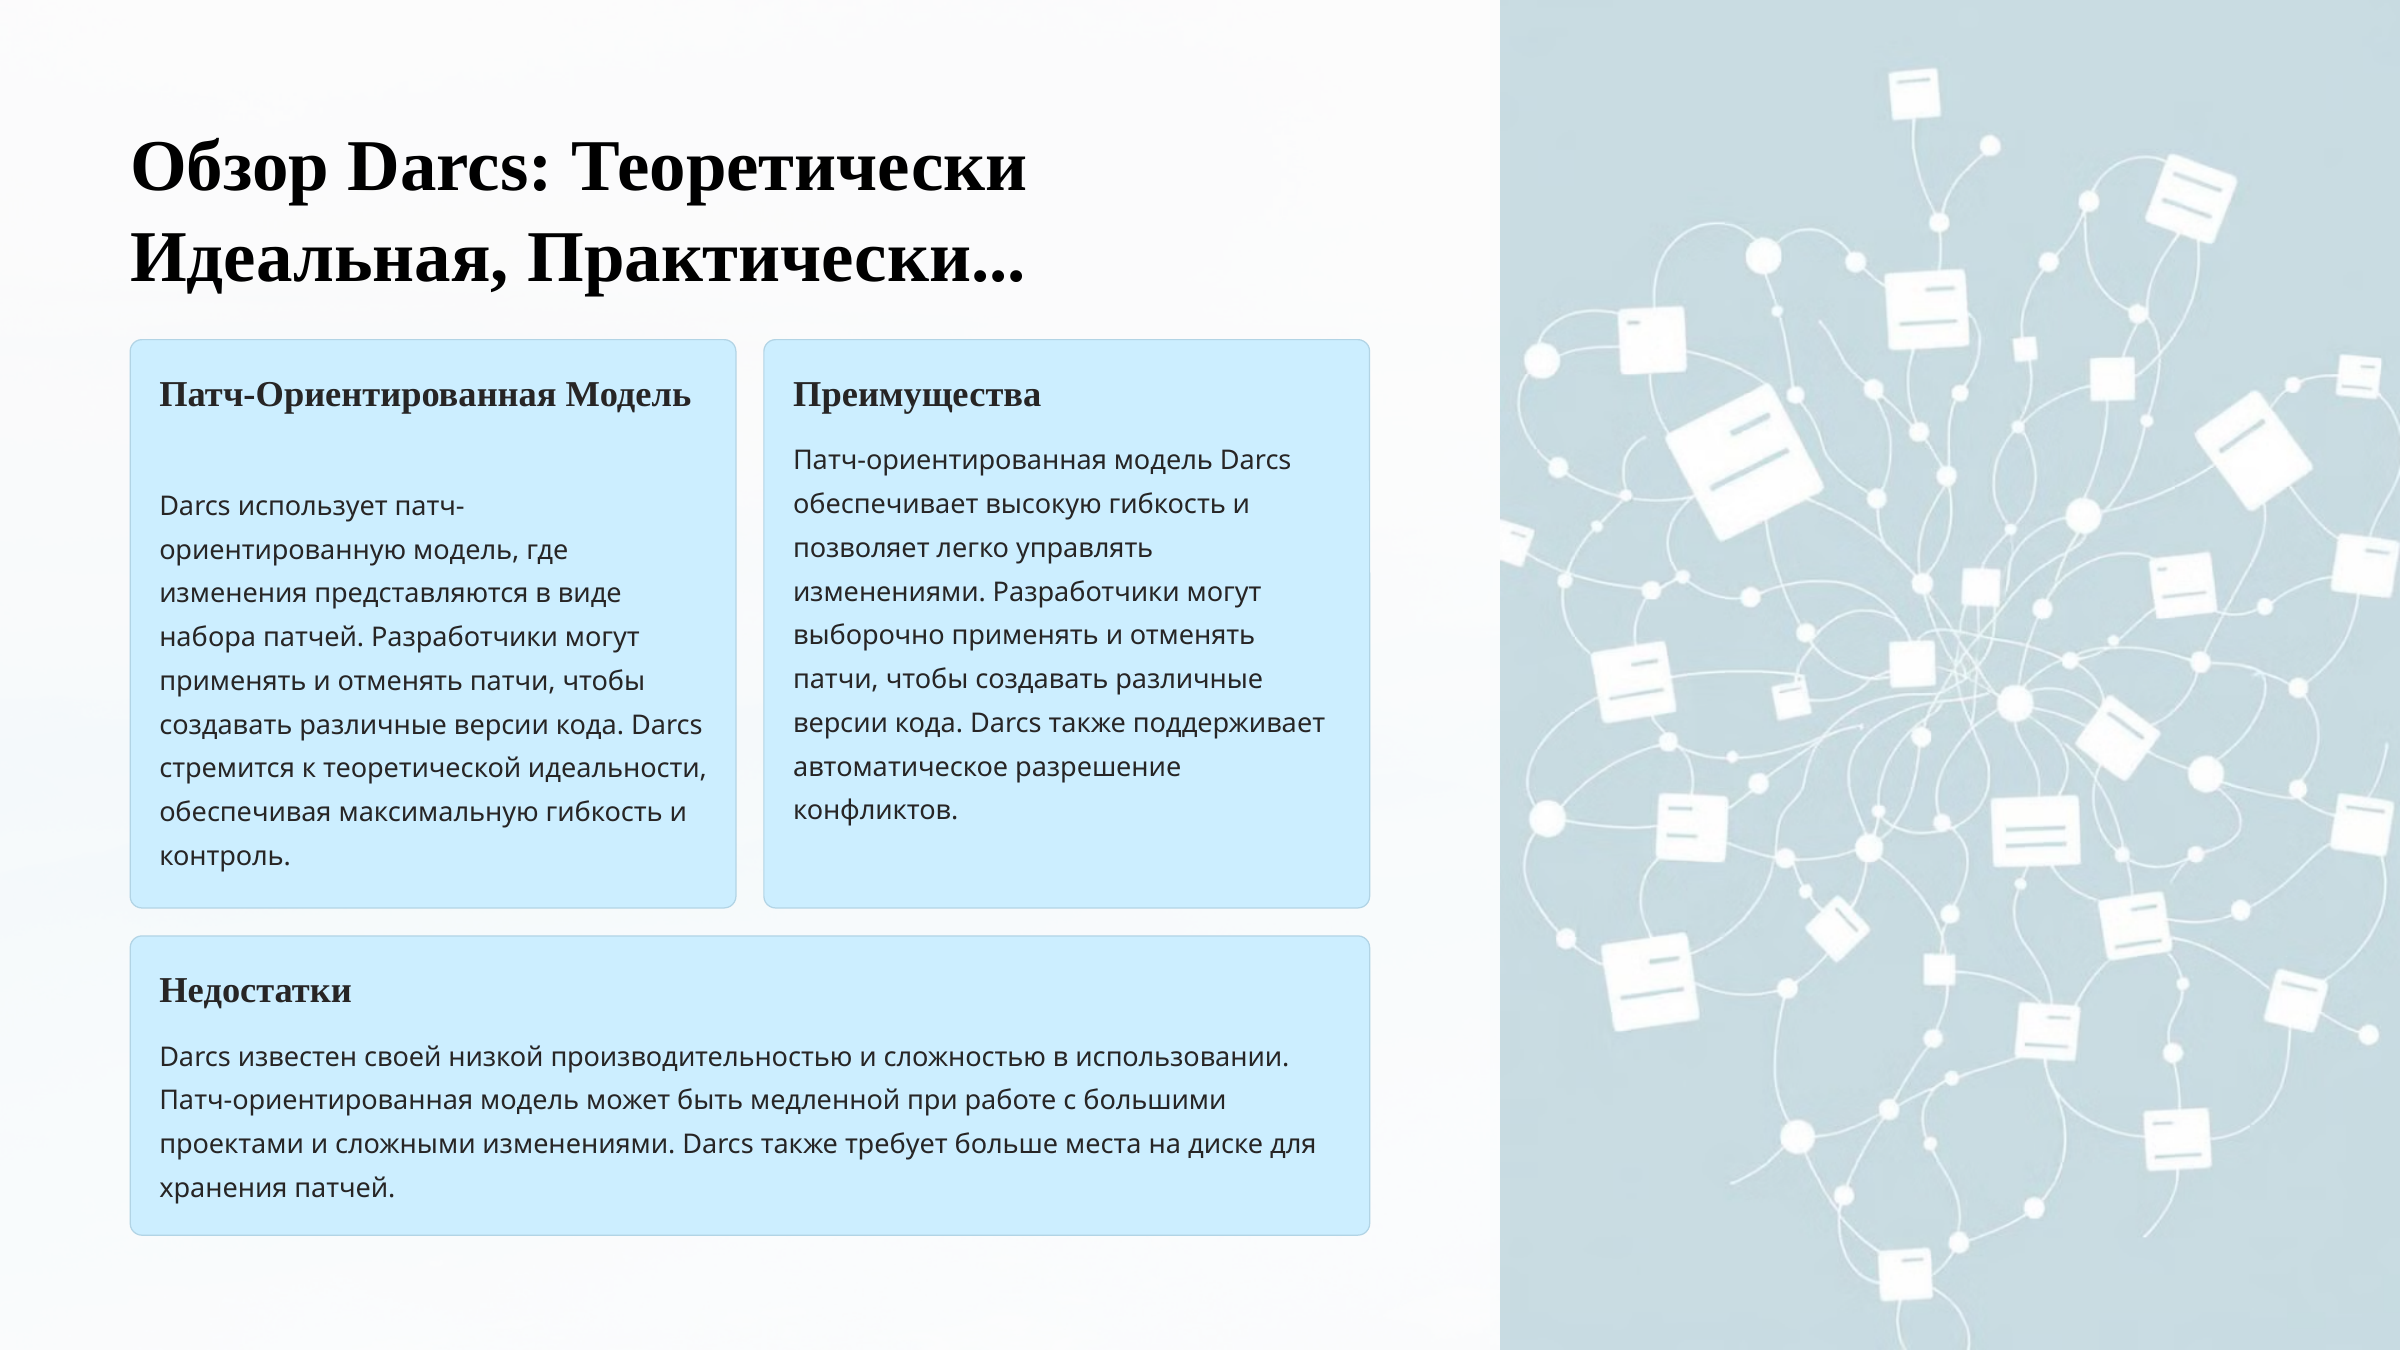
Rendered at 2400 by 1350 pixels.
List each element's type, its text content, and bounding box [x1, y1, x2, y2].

text_box [130, 339, 736, 908]
picture [1499, 0, 2400, 1350]
text_box [130, 935, 1370, 1236]
text_box [763, 339, 1370, 908]
text_box Darcs использует патч-ориентированную модель, где изменения представляются в виде набора патчей. Разработчики могут применять и отменять патчи, чтобы создавать различные версии кода. Darcs стремится к теоретической идеальности, обеспечивая максимальную гибкость и контроль. [159, 477, 707, 879]
text_box Обзор Darcs: Теоретически Идеальная, Практически... [130, 114, 1370, 298]
text_box Патч-Ориентированная Модель [159, 368, 707, 461]
text_box Патч-ориентированная модель Darcs обеспечивает высокую гибкость и позволяет легко управлять изменениями. Разработчики могут выборочно применять и отменять патчи, чтобы создавать различные версии кода. Darcs также поддерживает автоматическое разрешение конфликтов. [793, 431, 1341, 833]
text_box Недостатки [159, 965, 526, 1011]
text_box Darcs известен своей низкой производительностью и сложностью в использовании. Патч-ориентированная модель может быть медленной при работе с большими проектами и сложными изменениями. Darcs также требует больше места на диске для хранения патчей. [159, 1027, 1341, 1207]
text_box Преимущества [793, 368, 1160, 415]
